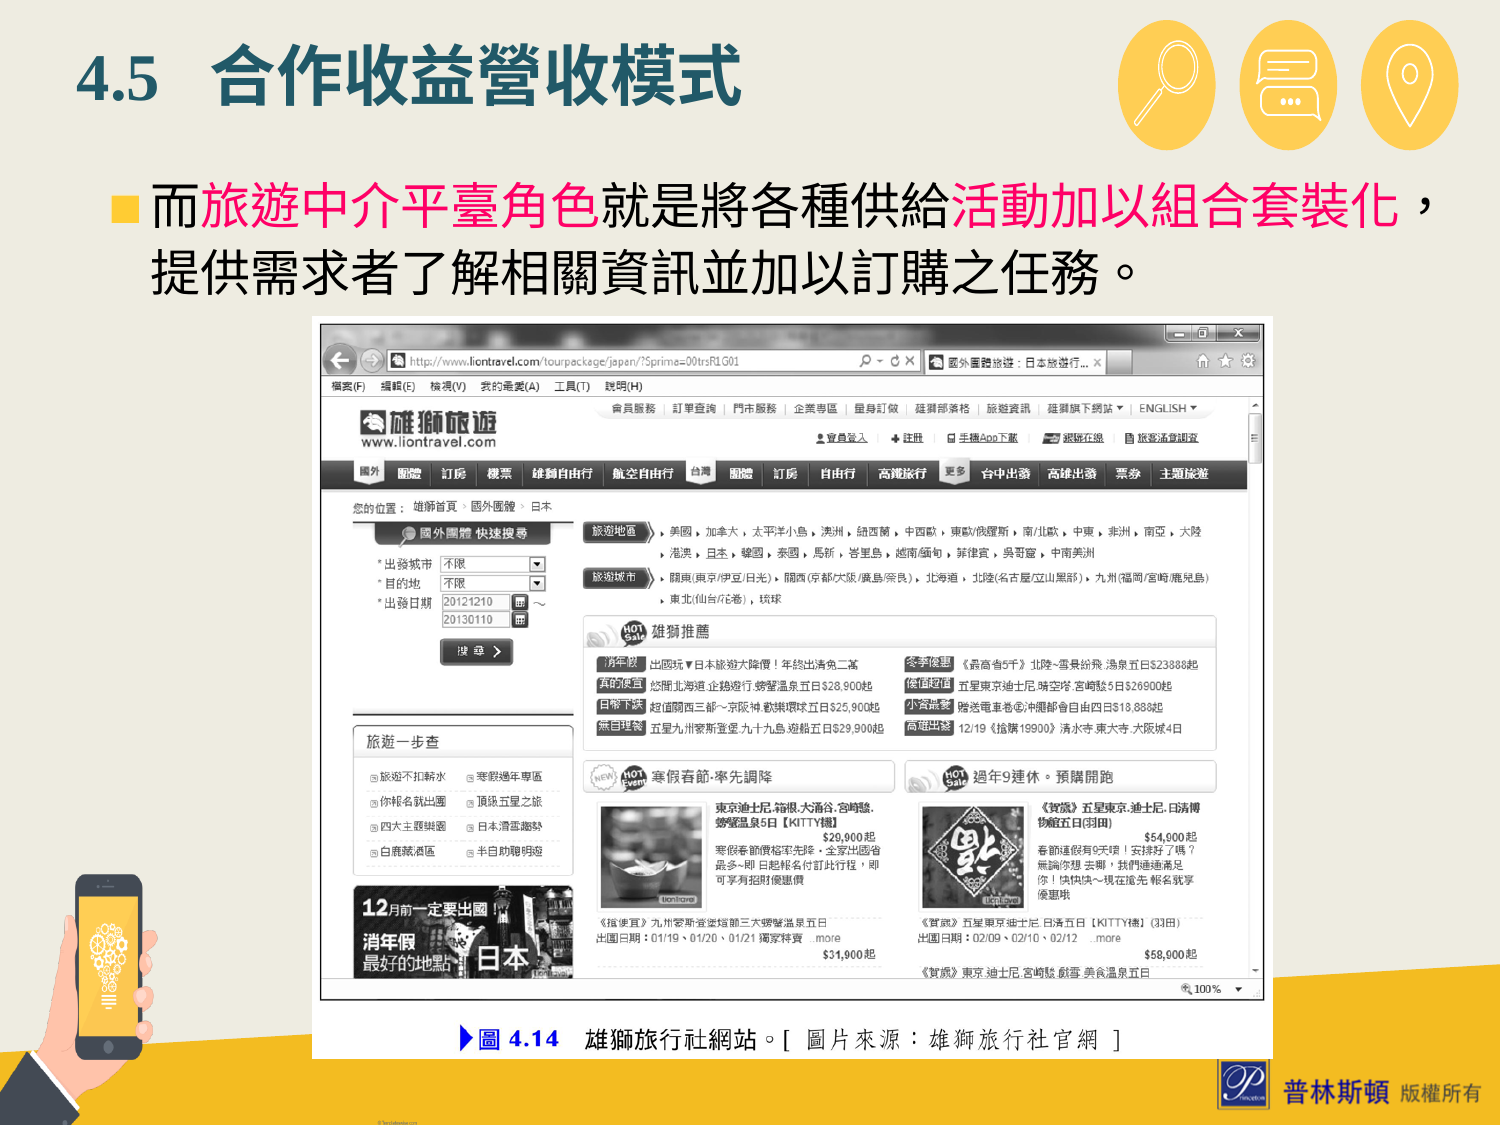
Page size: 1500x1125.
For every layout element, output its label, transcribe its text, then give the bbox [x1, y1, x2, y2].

picture [103, 187, 139, 223]
title 4.5 合作收益營收模式 [76, 19, 1459, 114]
list 而旅遊中介平臺角色就是將各種供給活動加以組合套裝化，提供需求者了解相關資訊並加以訂購之任務。 [76, 160, 1459, 1059]
picture [0, 316, 1500, 1125]
